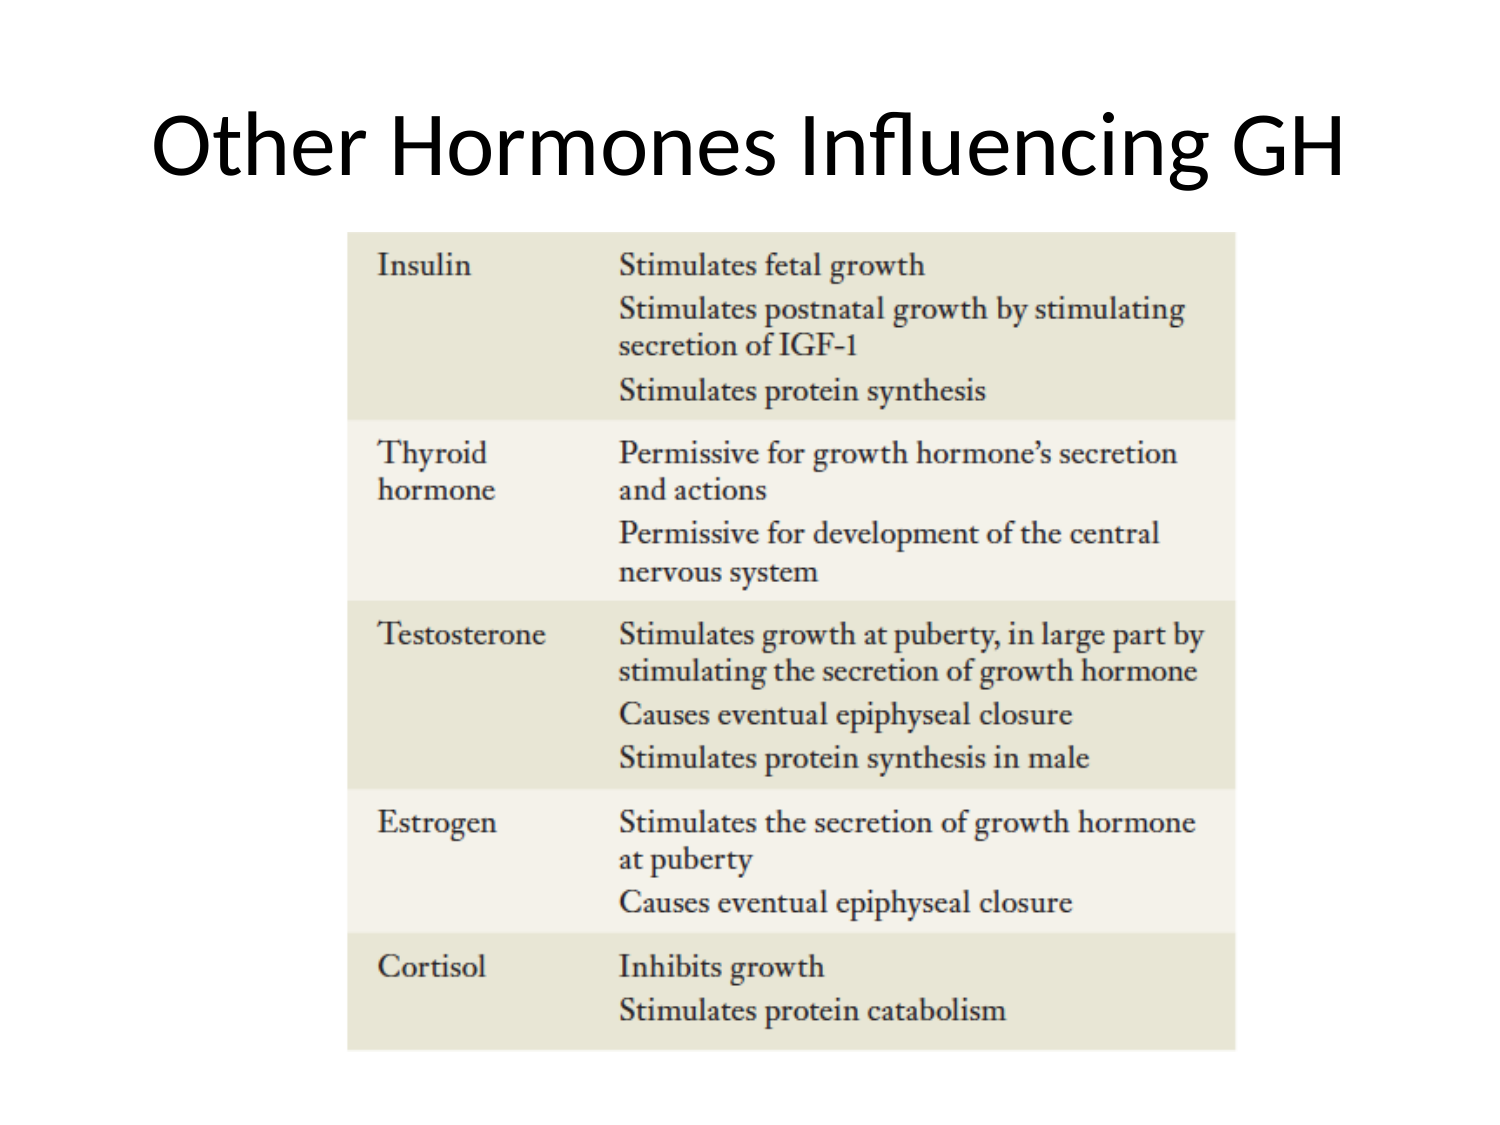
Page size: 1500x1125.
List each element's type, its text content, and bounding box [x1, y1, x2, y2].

title Other Hormones Influencing GH [75, 45, 1425, 233]
picture [339, 232, 1247, 1053]
